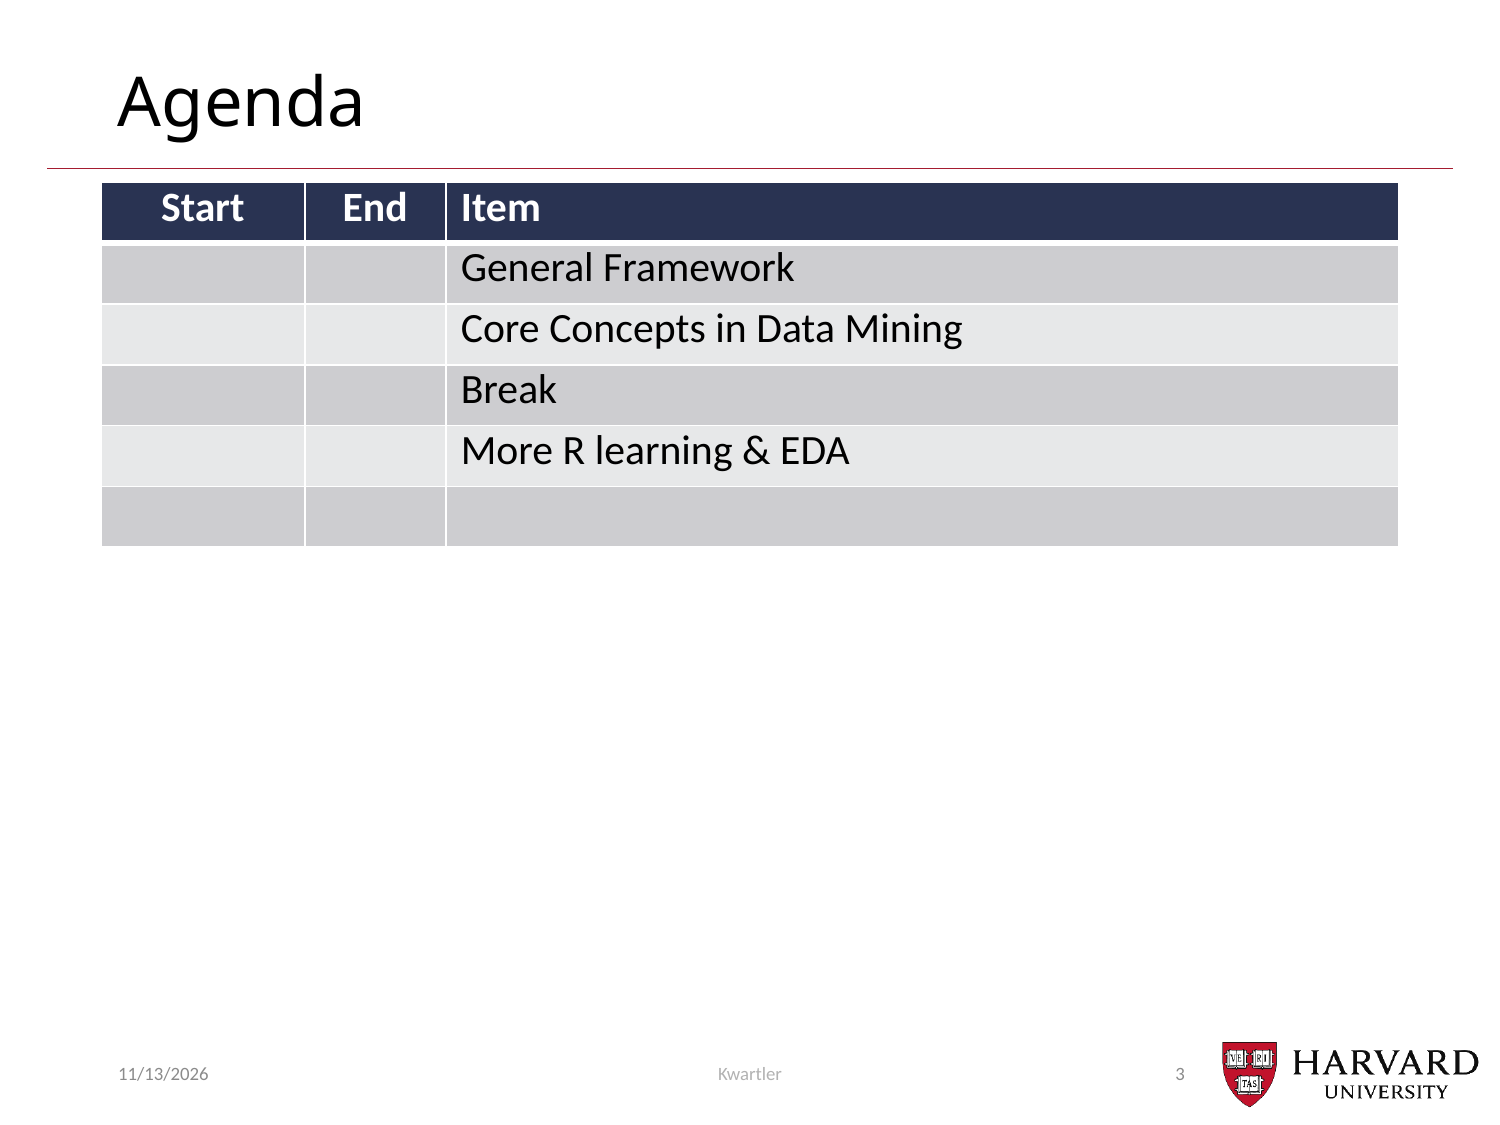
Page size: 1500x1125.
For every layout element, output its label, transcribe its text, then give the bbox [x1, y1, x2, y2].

table_cell [102, 487, 304, 546]
table_cell [102, 246, 304, 303]
table_cell [102, 305, 304, 364]
table_cell [306, 246, 445, 303]
table_cell [102, 366, 304, 425]
table_cell [306, 426, 445, 486]
table_cell [447, 487, 1398, 546]
table_cell General Framework [447, 246, 1398, 303]
picture [1200, 1024, 1500, 1125]
footer Kwartler [496, 1042, 1004, 1103]
table_header Start [102, 183, 304, 240]
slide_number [103, 1042, 441, 1103]
table_cell [306, 487, 445, 546]
table_cell Core Concepts in Data Mining [447, 305, 1398, 364]
table_cell More R learning & EDA [447, 426, 1398, 486]
table_cell [306, 305, 445, 364]
table_cell Break [447, 366, 1398, 425]
table_header End [306, 183, 445, 240]
table_header Item [447, 183, 1398, 240]
slide_number 3 [1059, 1042, 1200, 1103]
table_cell [102, 426, 304, 486]
table_cell [306, 366, 445, 425]
title Agenda [103, 59, 1397, 157]
